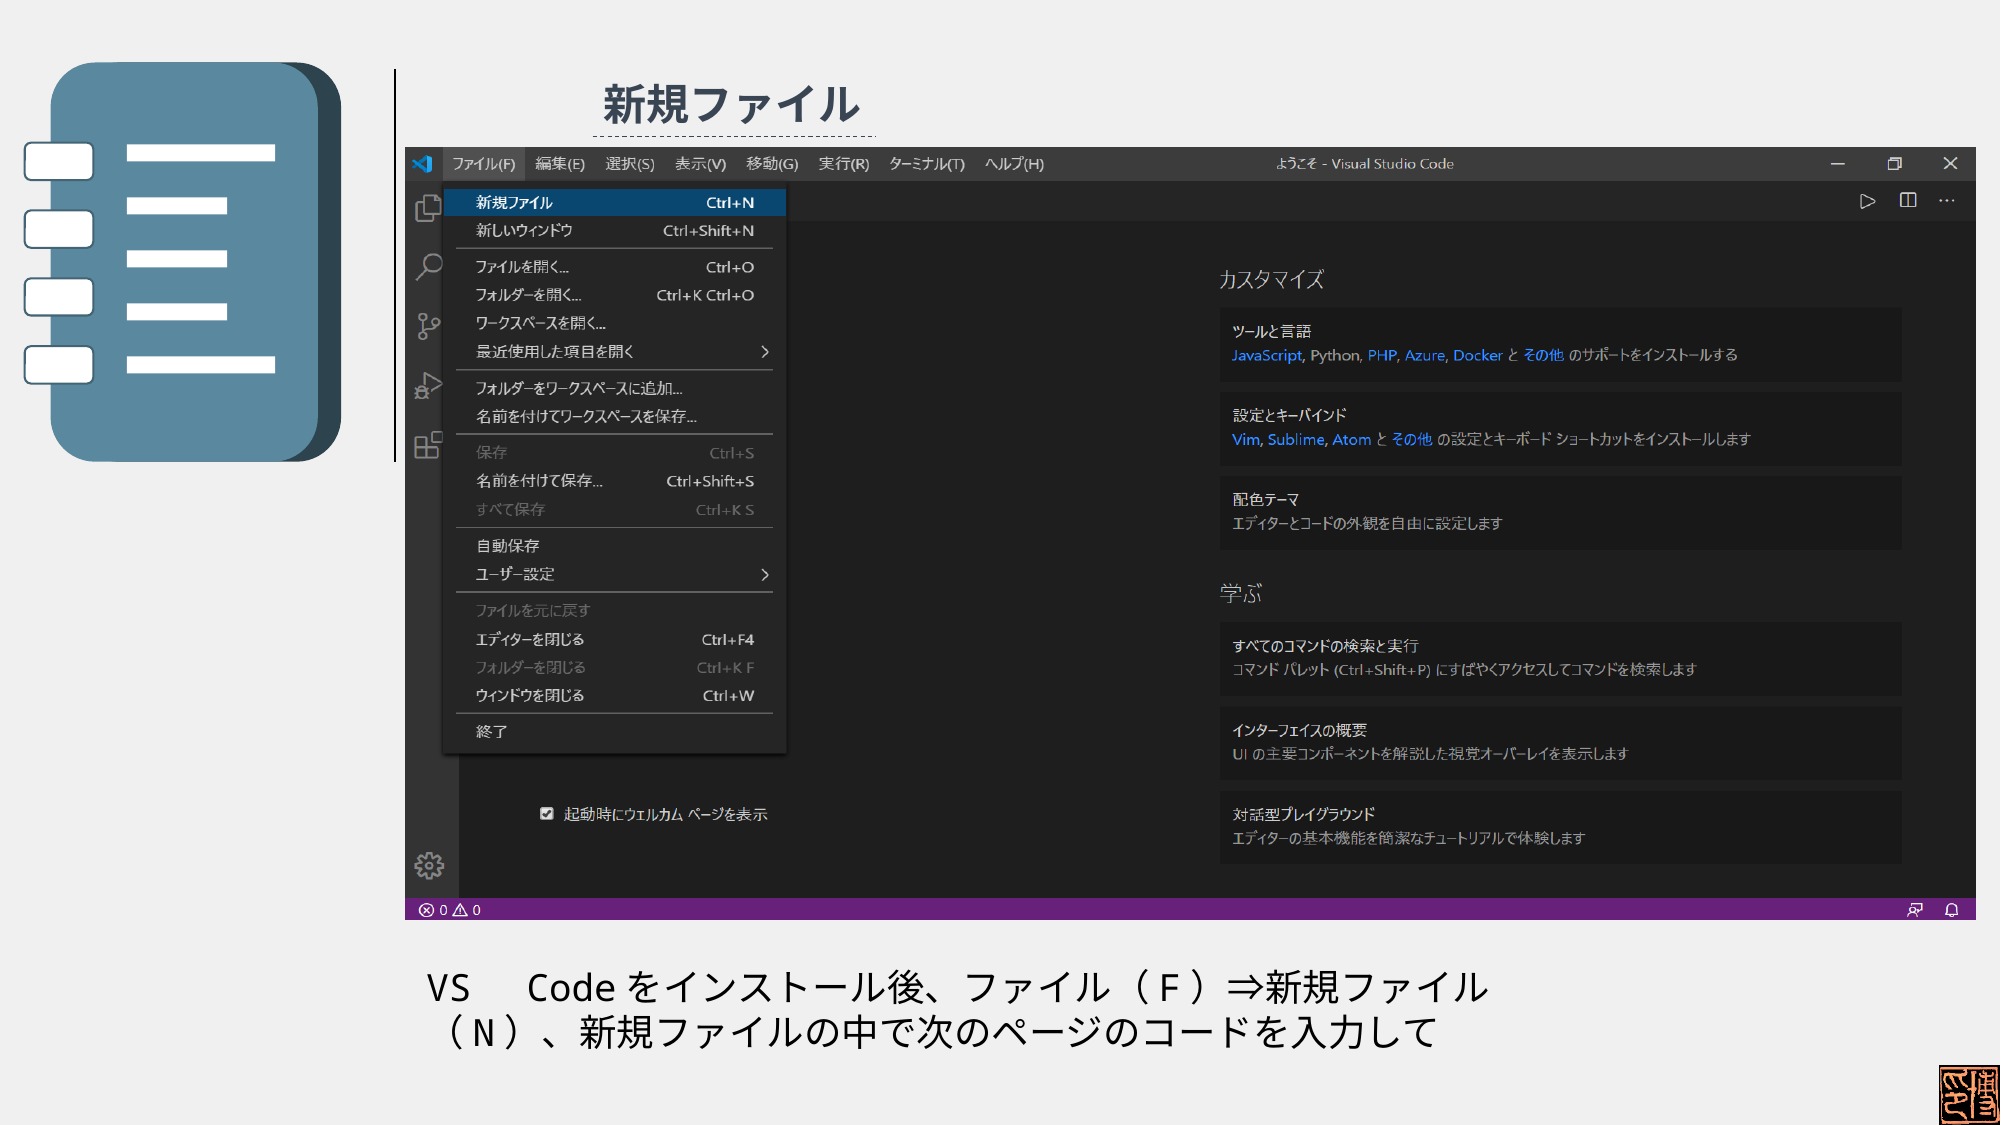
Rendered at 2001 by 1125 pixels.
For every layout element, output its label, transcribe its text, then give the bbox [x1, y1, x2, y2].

picture [1939, 1065, 2000, 1125]
text_box VS Codeをインストール後、ファイル（F）⇒新規ファイル（N）、新規ファイルの中で次のページのコードを入力して [411, 956, 1543, 1062]
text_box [24, 62, 1023, 462]
picture [405, 147, 1976, 920]
